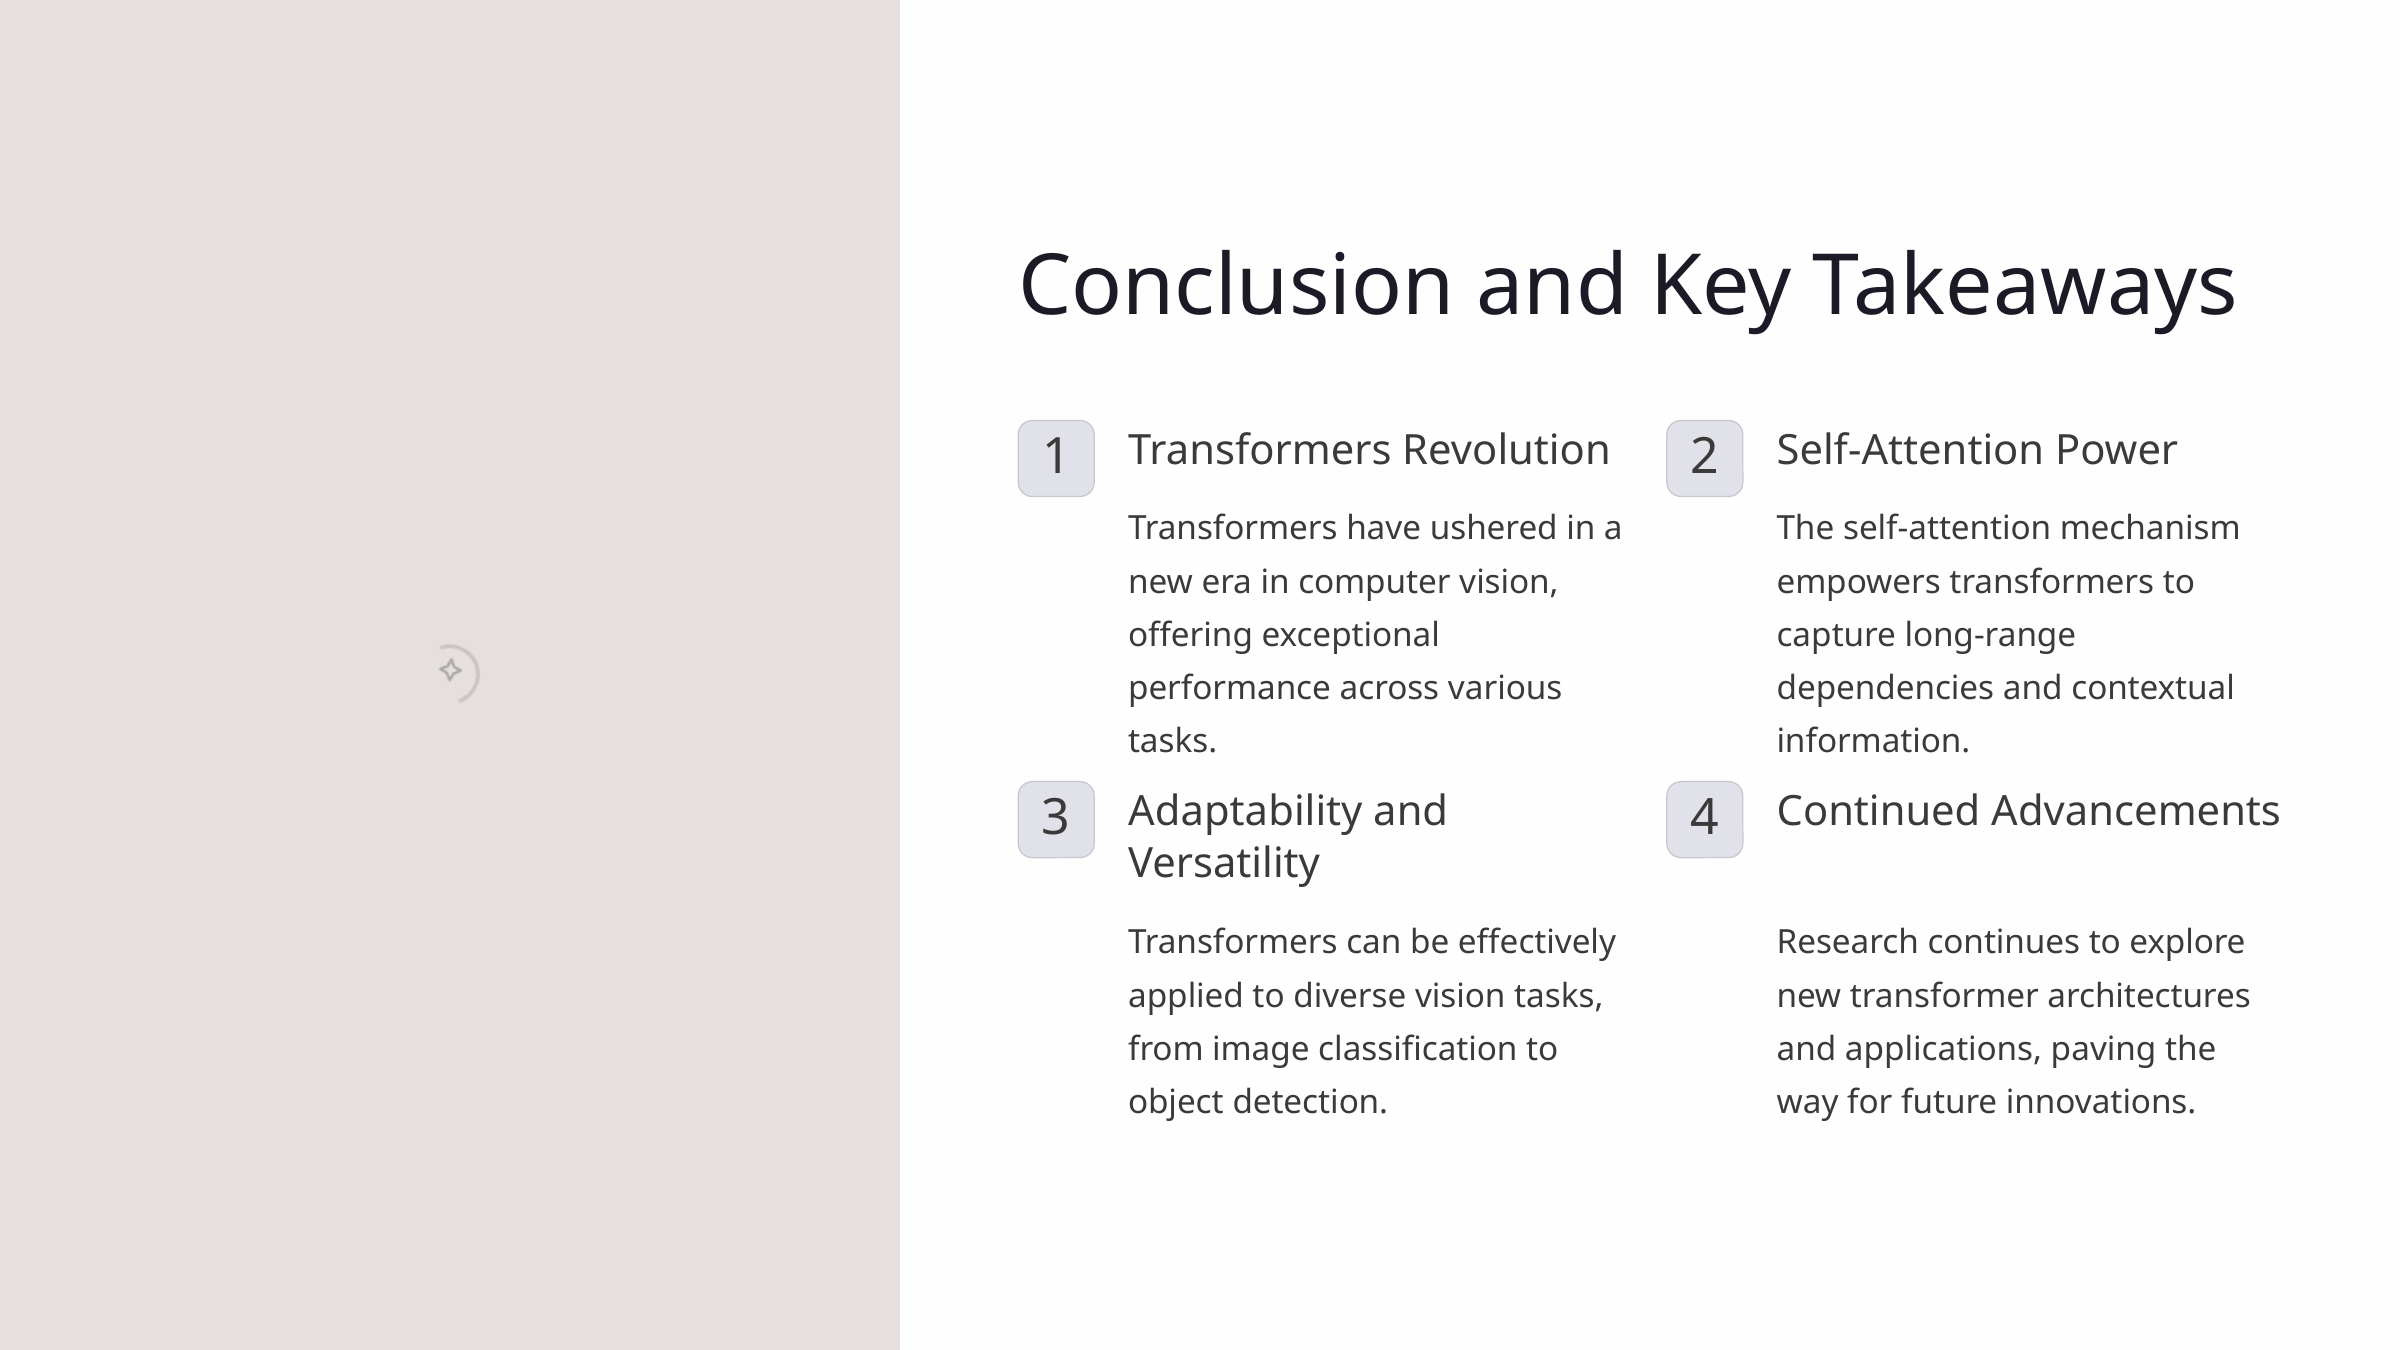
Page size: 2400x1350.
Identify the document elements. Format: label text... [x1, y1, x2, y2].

text_box Transformers have ushered in a new era in computer vision, offering exceptional performance across various tasks. [1128, 493, 1634, 710]
text_box Conclusion and Key Takeaways [1018, 226, 2231, 332]
text_box [1018, 420, 1095, 497]
text_box Transformers Revolution [1128, 420, 1604, 474]
text_box 3 [1042, 794, 1070, 845]
text_box Transformers can be effectively applied to diverse vision tasks, from image classification to object detection. [1128, 907, 1634, 1124]
text_box Research continues to explore new transformer architectures and applications, paving the way for future innovations. [1776, 907, 2282, 1124]
text_box Self-Attention Power [1776, 420, 2200, 474]
text_box The self-attention mechanism empowers transformers to capture long-range dependencies and contextual information. [1776, 493, 2282, 710]
text_box 1 [1045, 433, 1068, 484]
picture [0, 0, 900, 1350]
text_box [1666, 420, 1743, 497]
text_box 4 [1691, 794, 1719, 845]
text_box [1666, 781, 1743, 858]
text_box 2 [1691, 433, 1719, 484]
text_box Continued Advancements [1776, 781, 2282, 888]
text_box Adaptability and Versatility [1128, 781, 1634, 888]
text_box [1018, 781, 1095, 858]
